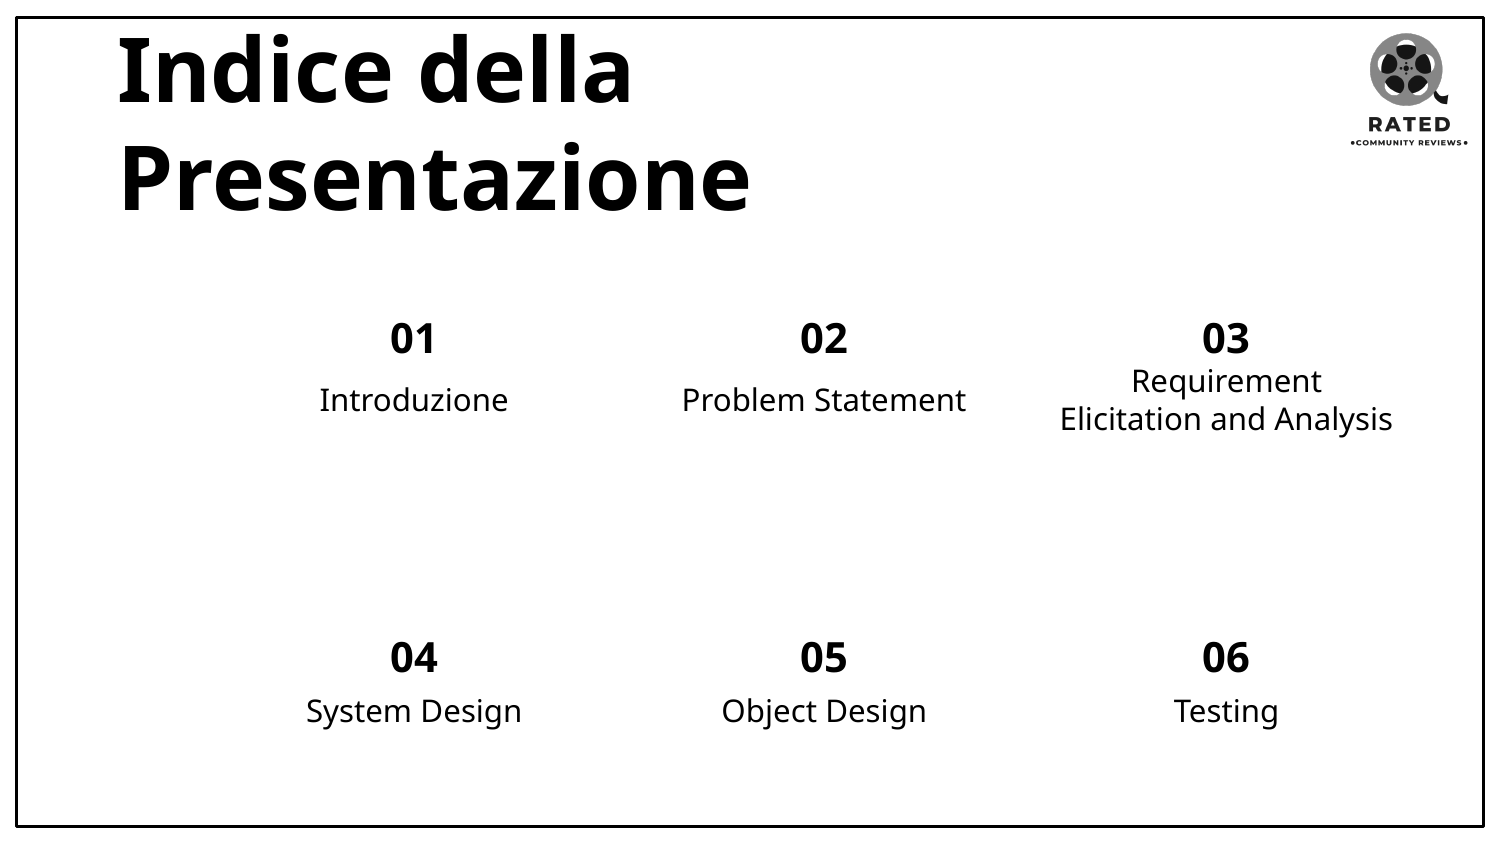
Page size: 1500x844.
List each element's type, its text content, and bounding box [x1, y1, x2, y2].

picture [1305, 0, 1500, 198]
subtitle 01 [260, 314, 569, 360]
subtitle 06 [1073, 628, 1381, 671]
subtitle Problem Statement [632, 360, 1017, 439]
subtitle Introduzione [240, 360, 589, 438]
subtitle Object Design [642, 671, 1006, 750]
subtitle 02 [670, 313, 979, 360]
subtitle Testing [1045, 671, 1408, 750]
subtitle Requirement Elicitation and Analysis [1040, 360, 1413, 438]
subtitle 05 [670, 628, 978, 671]
subtitle System Design [240, 670, 589, 749]
title Indice della Presentazione [102, 61, 1164, 181]
subtitle 03 [1073, 313, 1381, 360]
subtitle 04 [260, 628, 569, 670]
